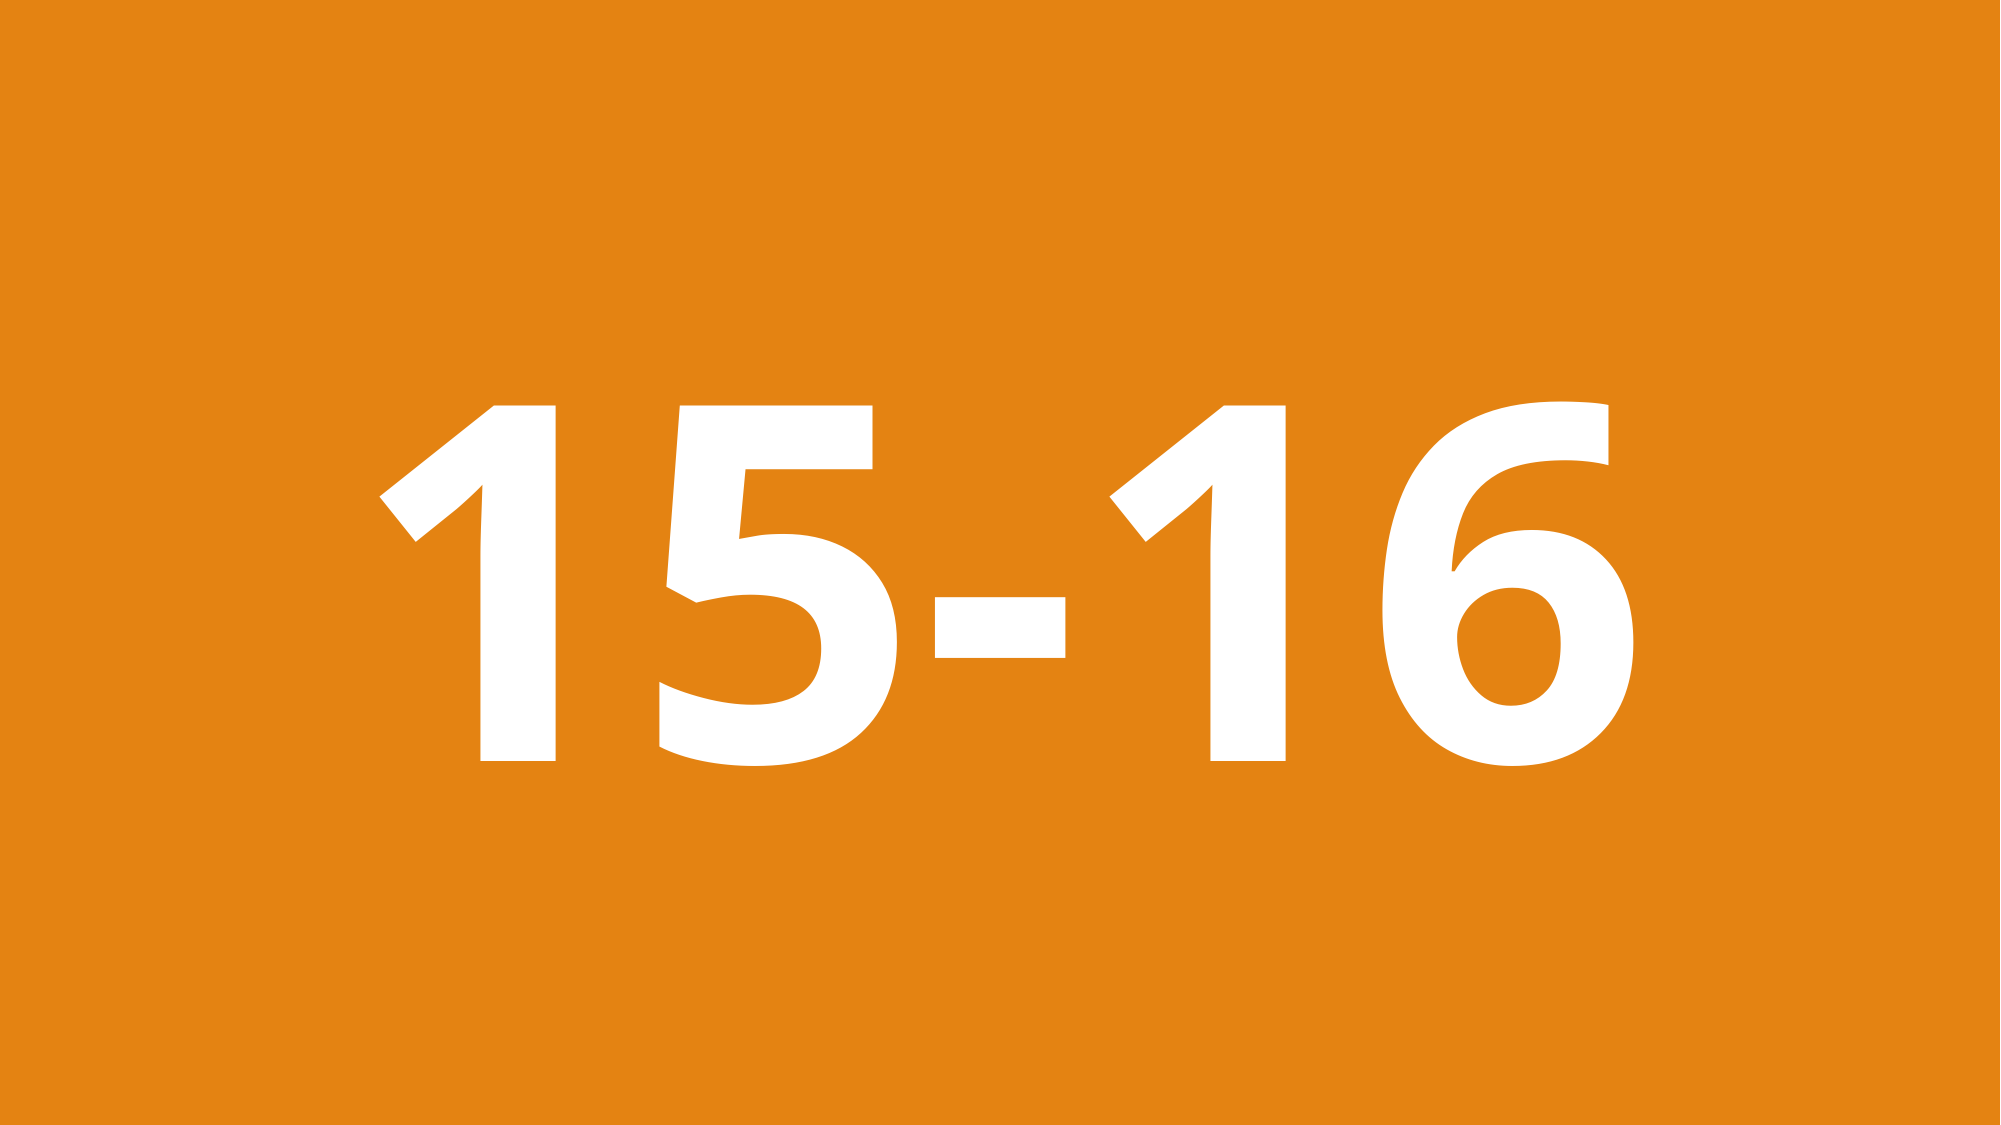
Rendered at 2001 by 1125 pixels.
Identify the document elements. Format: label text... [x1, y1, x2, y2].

text_box 15-16 [0, 0, 2000, 1125]
